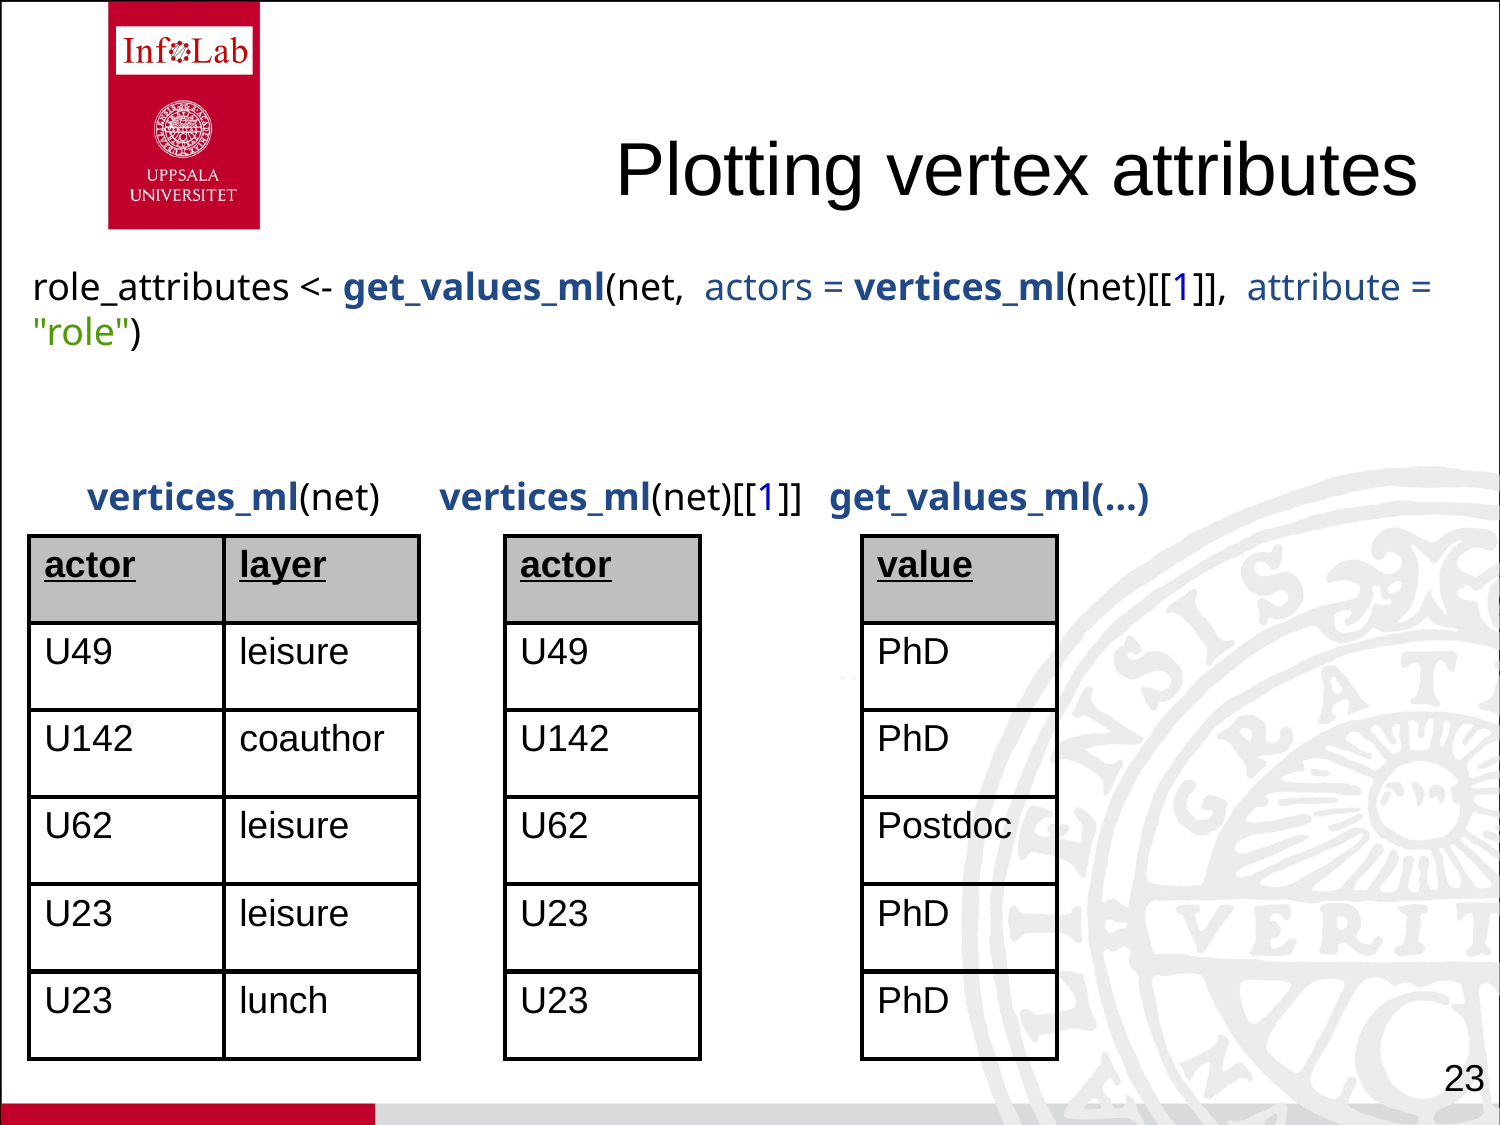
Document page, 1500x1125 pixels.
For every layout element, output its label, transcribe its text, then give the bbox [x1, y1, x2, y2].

table_cell PhD [864, 625, 1055, 708]
table_header layer [226, 538, 417, 621]
title Plotting vertex attributes [289, 99, 1436, 232]
table_header actor [31, 538, 222, 621]
table_cell PhD [864, 974, 1055, 1057]
table_cell U62 [31, 799, 222, 882]
table_cell U23 [31, 886, 222, 969]
table_cell U142 [31, 712, 222, 795]
table_cell U23 [507, 974, 698, 1057]
text_box get_values_ml(…) [814, 465, 1165, 526]
table_cell U62 [507, 799, 698, 882]
table_cell U49 [31, 625, 222, 708]
table_cell lunch [226, 974, 417, 1057]
table_cell coauthor [226, 712, 417, 795]
table_cell PhD [864, 712, 1055, 795]
table_cell leisure [226, 625, 417, 708]
table_cell PhD [864, 886, 1055, 969]
text_box vertices_ml(net) [72, 465, 395, 526]
text_box vertices_ml(net)[[1]] [424, 465, 814, 526]
picture [0, 0, 1500, 1125]
table_cell Postdoc [864, 799, 1055, 882]
table_header actor [507, 538, 698, 621]
table_cell U23 [31, 974, 222, 1057]
text_box role_attributes <- get_values_ml(net, actors = vertices_ml(net)[[1]], attribute = "role") [17, 255, 1500, 361]
table_cell U23 [507, 886, 698, 969]
table_cell U142 [507, 712, 698, 795]
table_cell U49 [507, 625, 698, 708]
table_header value [864, 538, 1055, 621]
table_cell leisure [226, 886, 417, 969]
table_cell leisure [226, 799, 417, 882]
